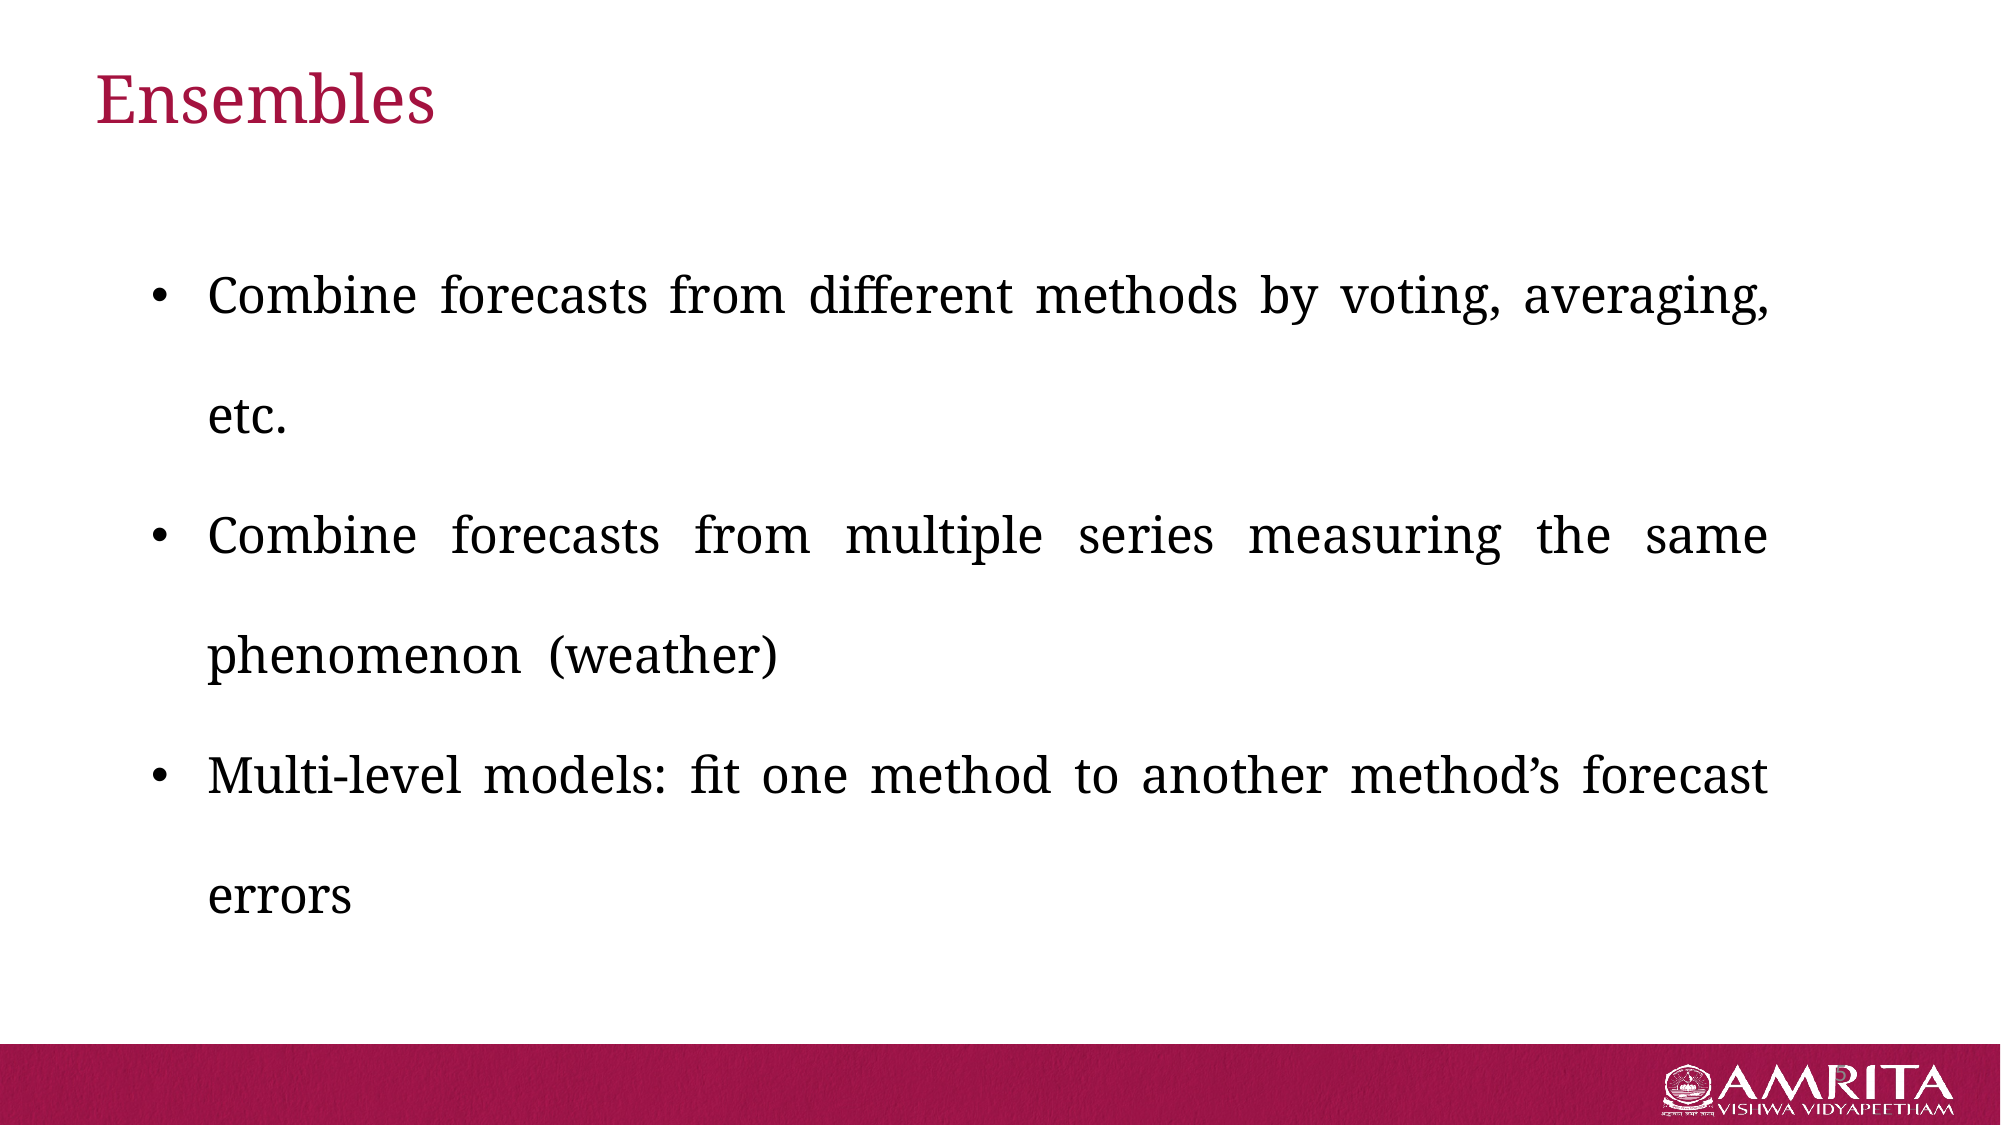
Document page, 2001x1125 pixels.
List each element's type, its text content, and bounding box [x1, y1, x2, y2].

text_box Combine forecasts from different methods by voting, averaging, etc. Combine forecasts from multiple series measuring the same phenomenon (weather) Multi-level models: fit one method to another method’s forecast errors [148, 202, 1771, 924]
title Ensembles [93, 0, 1933, 191]
text_box 5 [1832, 1054, 1850, 1087]
picture [0, 1044, 2001, 1125]
